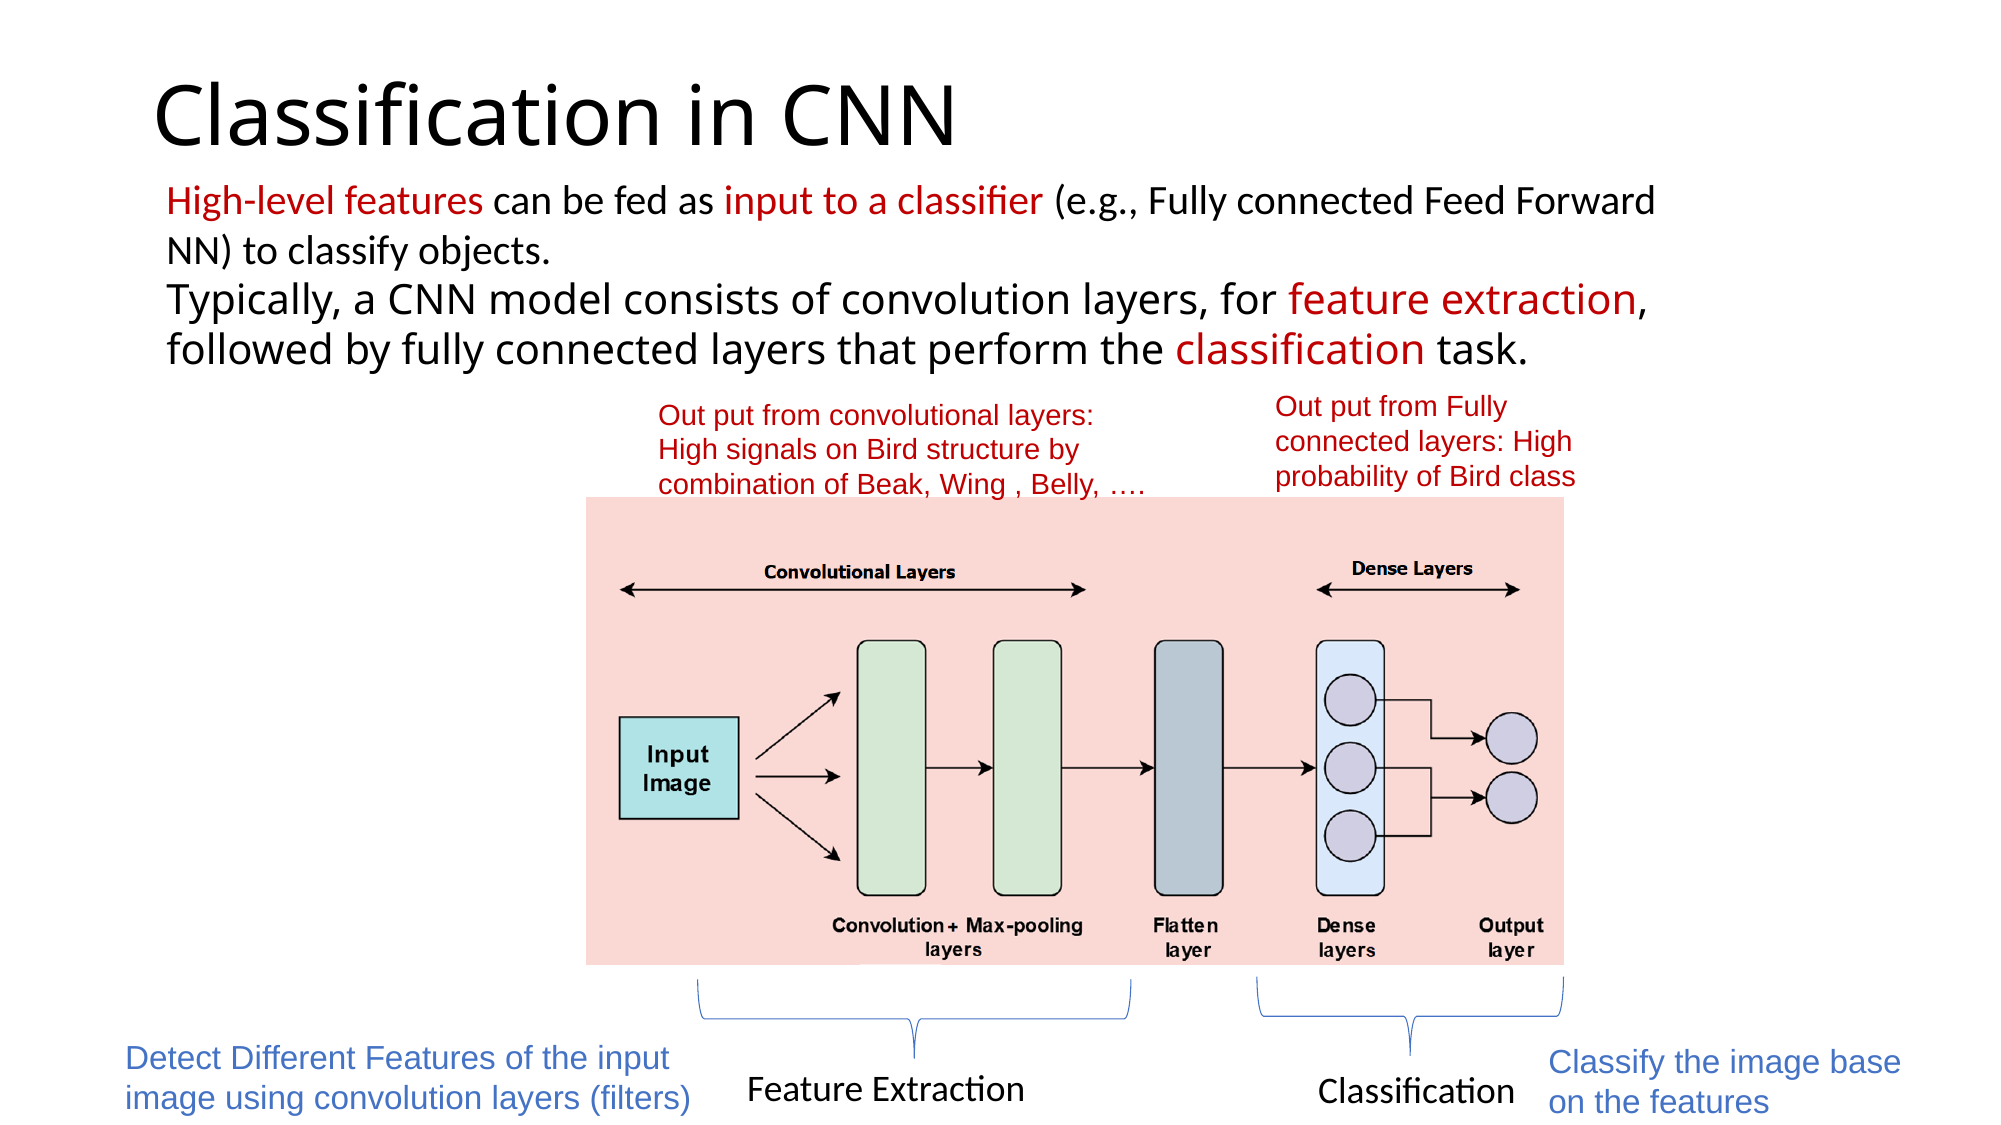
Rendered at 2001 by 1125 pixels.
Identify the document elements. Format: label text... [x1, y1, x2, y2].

text_box [697, 979, 1132, 1056]
picture [586, 497, 1564, 965]
text_box Out put from convolutional layers: High signals on Bird structure by combination of Beak, Wing , Belly, …. [643, 430, 1220, 497]
text_box [1256, 976, 1565, 1056]
text_box Classify the image base on the features [1533, 1032, 1946, 1125]
title Classification in CNN [137, 59, 1863, 278]
text_box Classification [1262, 1058, 1573, 1119]
text_box High-level features can be fed as input to a classifier (e.g., Fully connected Feed Forward NN) to classify objects. Typically, a CNN model consists of convolution layers, for feature extraction, followed by fully connected layers that perform the classification task. [151, 165, 1712, 430]
text_box Feature Extraction [731, 1056, 1042, 1117]
text_box Detect Different Features of the input image using convolution layers (filters) [110, 1029, 763, 1124]
text_box Out put from Fully connected layers: High probability of Bird class [1260, 430, 1640, 500]
